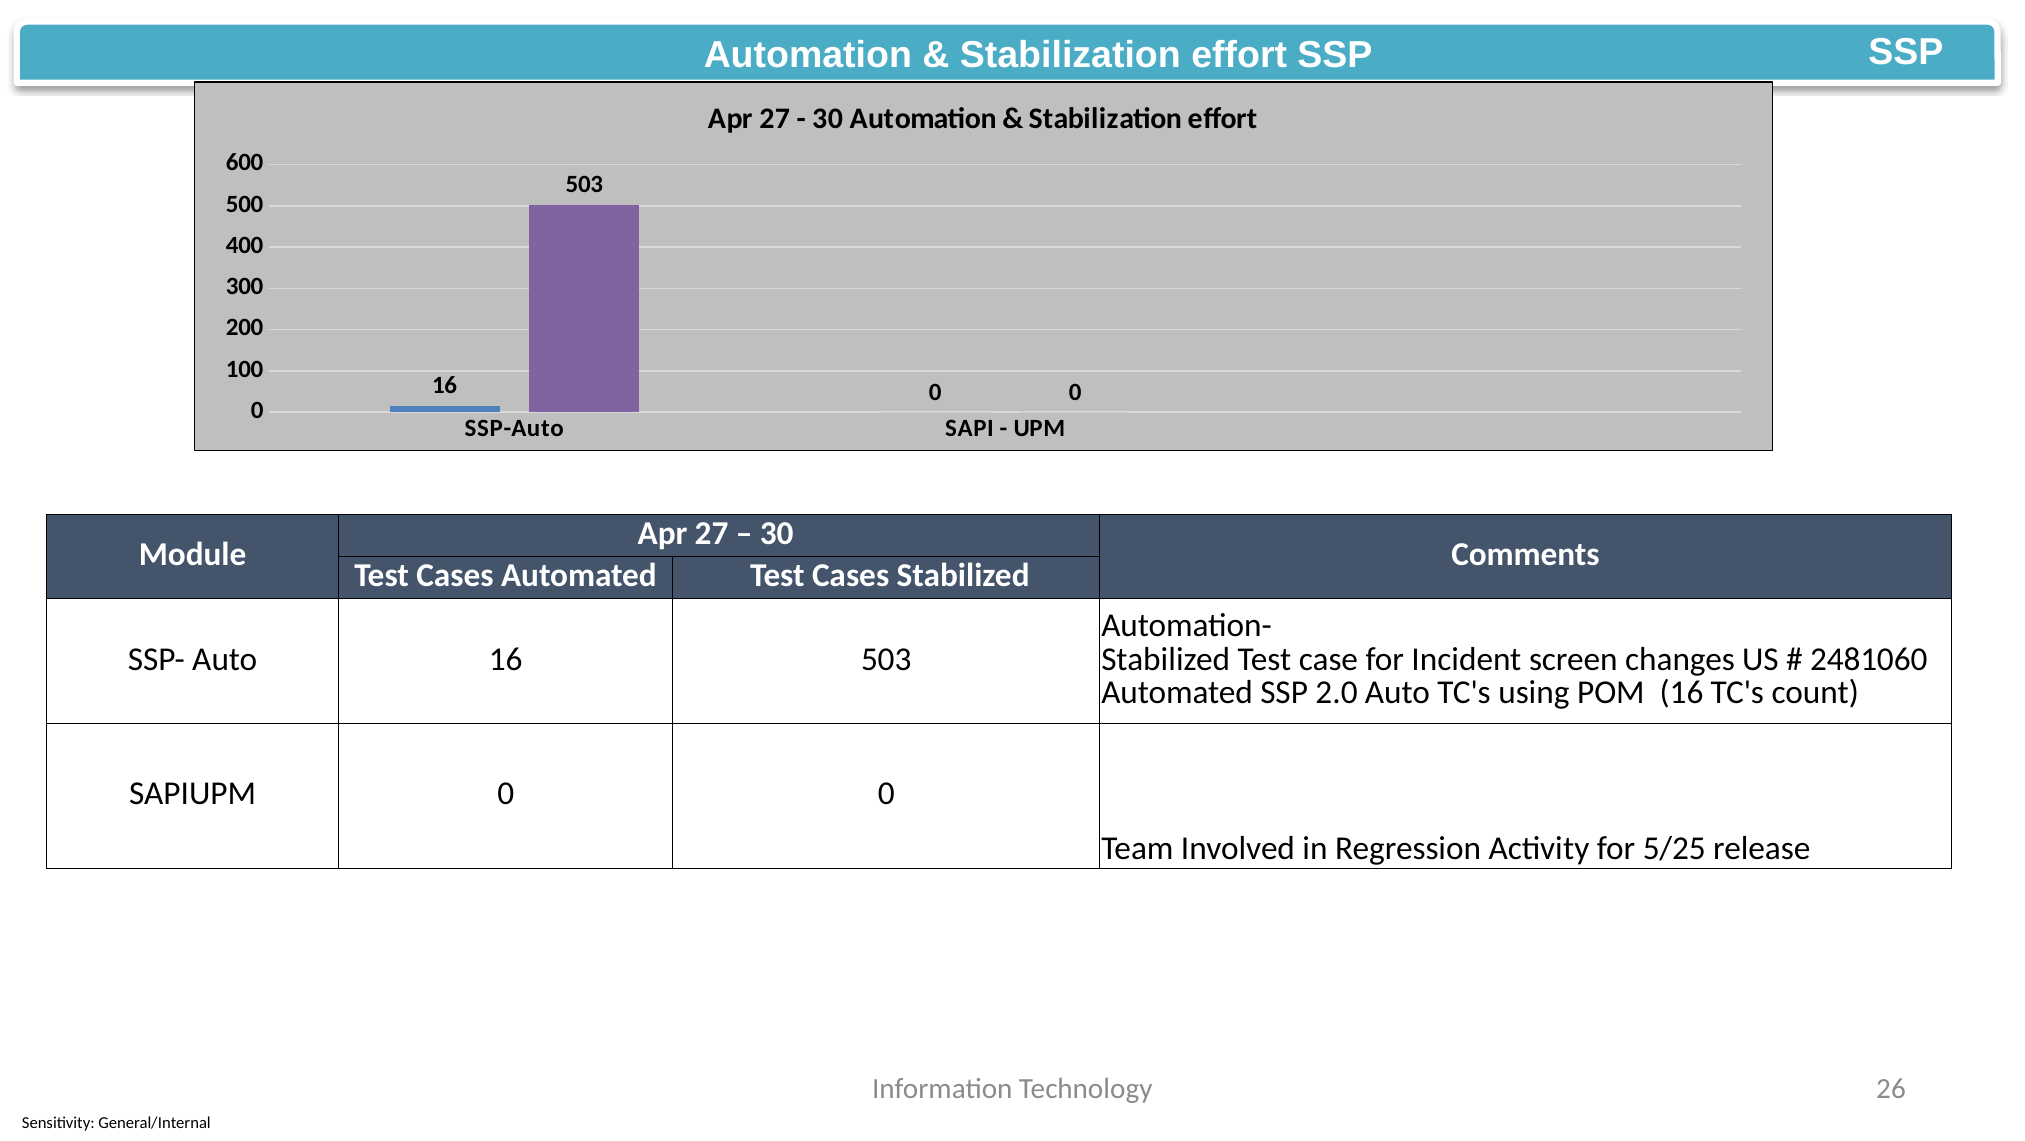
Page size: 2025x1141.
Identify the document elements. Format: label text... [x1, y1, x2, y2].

table_cell Automation- Stabilized Test case for Incident screen changes US # 2481060 Automated SSP 2.0 Auto TC's using POM (16 TC's count) [1100, 599, 1951, 723]
table_cell 0 [673, 724, 1099, 868]
text_box [13, 18, 2001, 86]
table_cell 503 [673, 599, 1099, 723]
table_cell SSP- Auto [47, 599, 338, 723]
table_cell SAPIUPM [47, 724, 338, 868]
table_cell Test Cases Stabilized [673, 557, 1099, 598]
chart [193, 80, 1774, 452]
table_cell Test Cases Automated [339, 557, 672, 598]
table_header Apr 27 – 30 [339, 515, 1099, 556]
table_cell Team Involved in Regression Activity for 5/25 release [1100, 724, 1951, 868]
table_header Comments [1100, 515, 1951, 598]
slide_number 26 [1451, 1056, 1924, 1118]
table_cell 0 [339, 724, 672, 868]
text_box Automation & Stabilization effort SSP [689, 23, 1436, 78]
table_cell 16 [339, 599, 672, 723]
footer Information Technology [691, 1056, 1334, 1118]
text_box SSP [1853, 19, 1959, 80]
table_header Module [47, 515, 338, 598]
